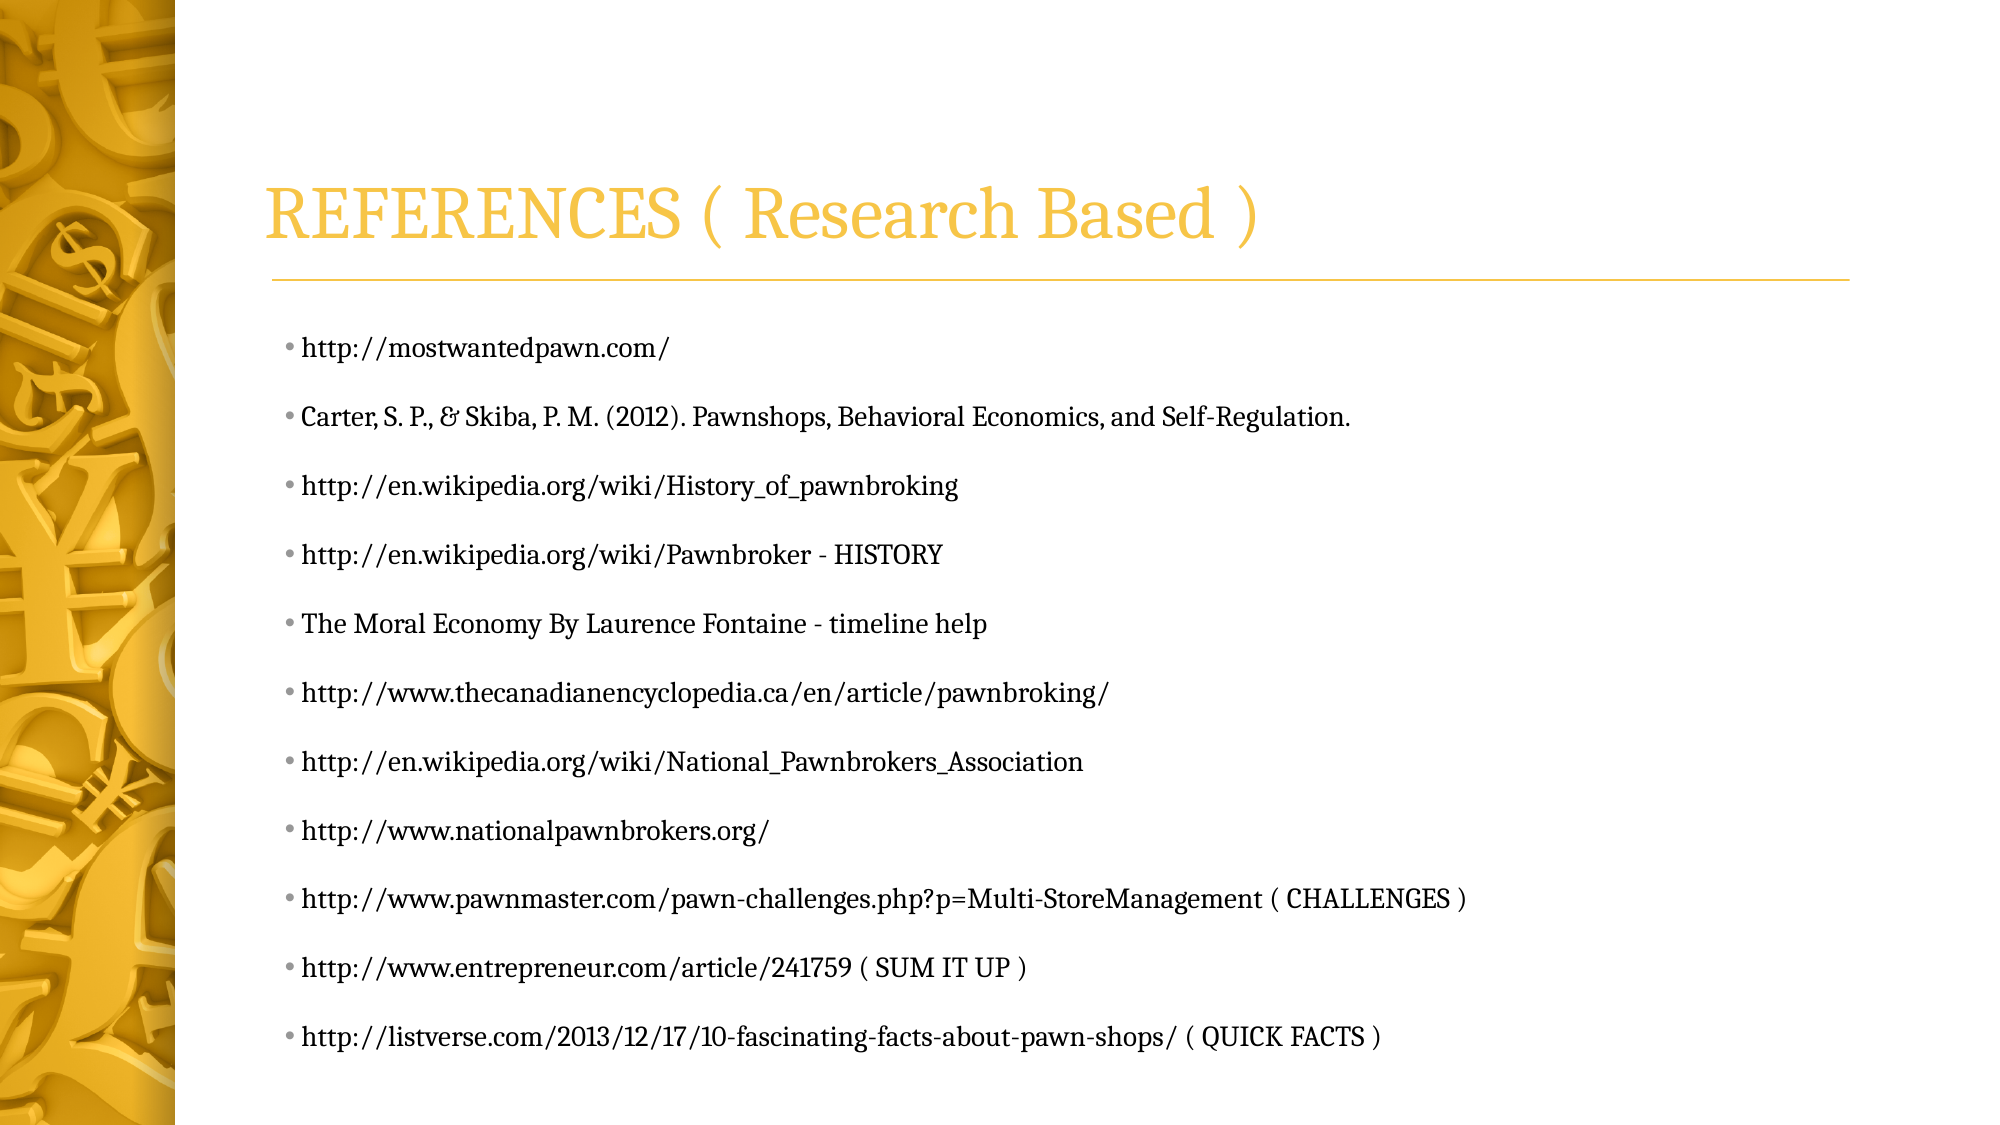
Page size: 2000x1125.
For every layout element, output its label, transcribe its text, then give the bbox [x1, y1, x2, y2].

title REFERENCES ( Research Based ) [249, 62, 1863, 263]
list http://mostwantedpawn.com/ Carter, S. P., & Skiba, P. M. (2012). Pawnshops, Behavioral Economics, and Self-Regulation. http://en.wikipedia.org/wiki/History_of_pawnbroking http://en.wikipedia.org/wiki/Pawnbroker - HISTORY The Moral Economy By Laurence Fontaine - timeline help http://www.thecanadianencyclopedia.ca/en/article/pawnbroking/ http://en.wikipedia.org/wiki/National_Pawnbrokers_Association http://www.nationalpawnbrokers.org/ http://www.pawnmaster.com/pawn-challenges.php?p=Multi-StoreManagement ( CHALLENGES ) http://www.entrepreneur.com/article/241759 ( SUM IT UP ) http://listverse.com/2013/12/17/10-fascinating-facts-about-pawn-shops/ ( QUICK FACTS ) [249, 324, 1863, 1092]
picture [0, 0, 175, 1125]
